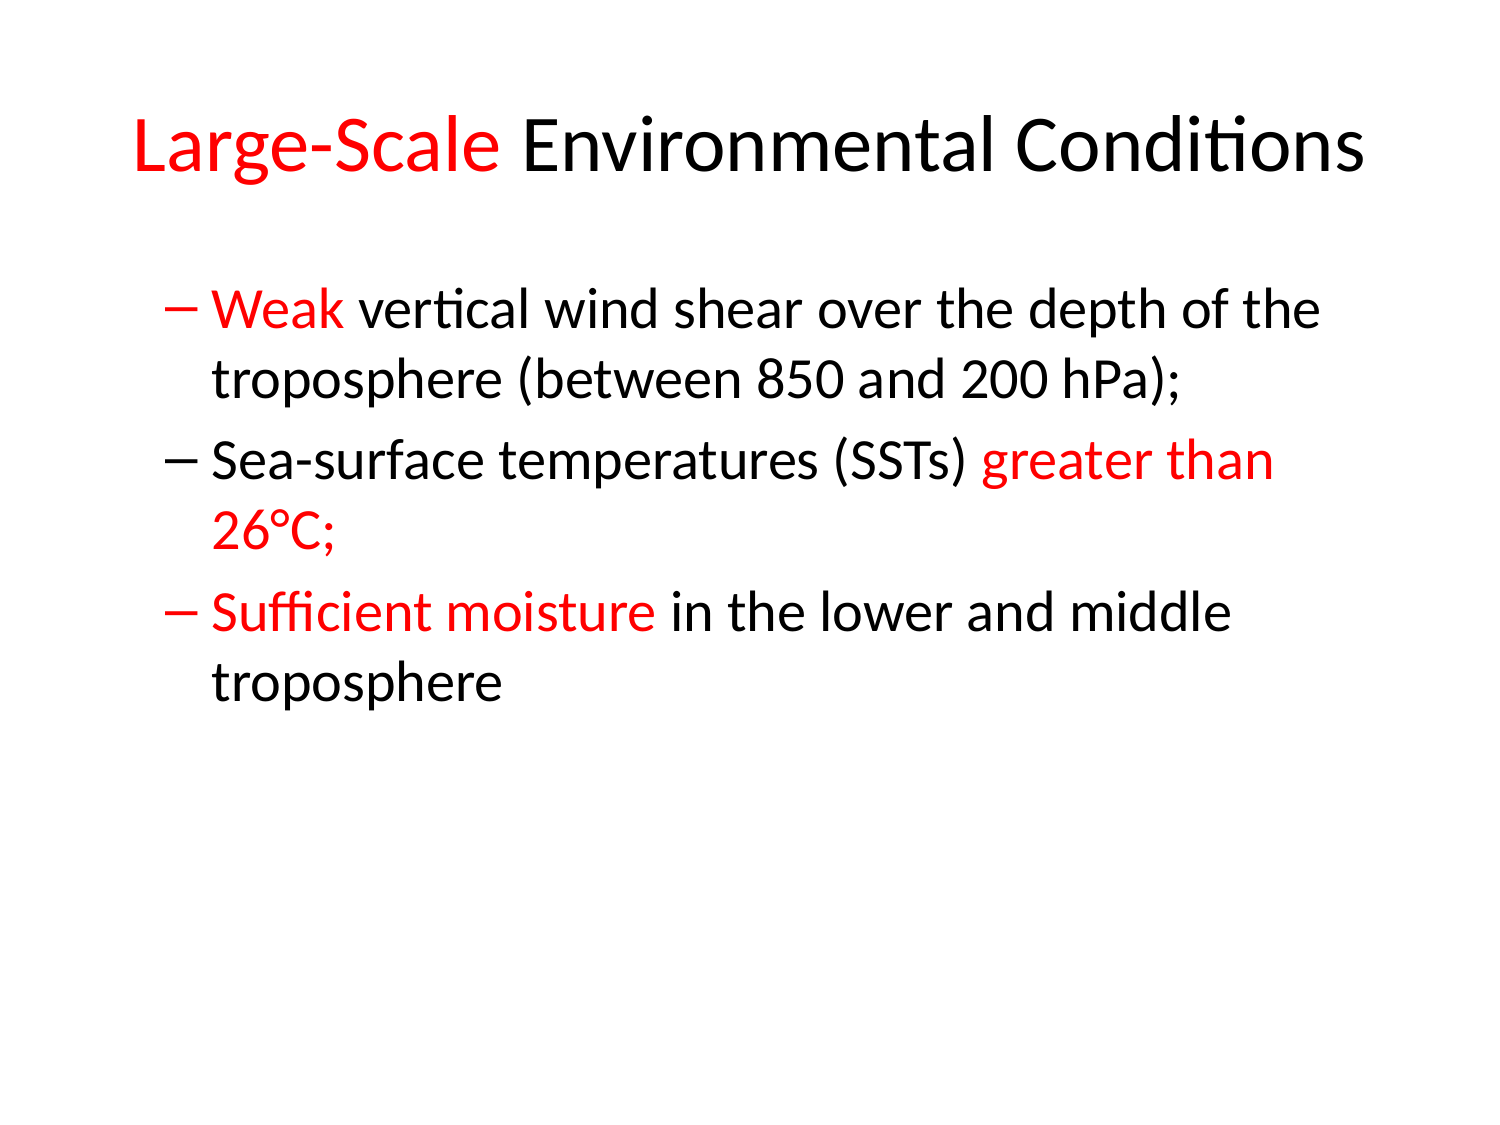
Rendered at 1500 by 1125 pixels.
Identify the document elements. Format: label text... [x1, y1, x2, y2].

list Weak vertical wind shear over the depth of the troposphere (between 850 and 200 hPa); Sea-surface temperatures (SSTs) greater than 26°C; Sufficient moisture in the lower and middle troposphere [75, 262, 1425, 1062]
title Large-Scale Environmental Conditions [75, 45, 1425, 233]
